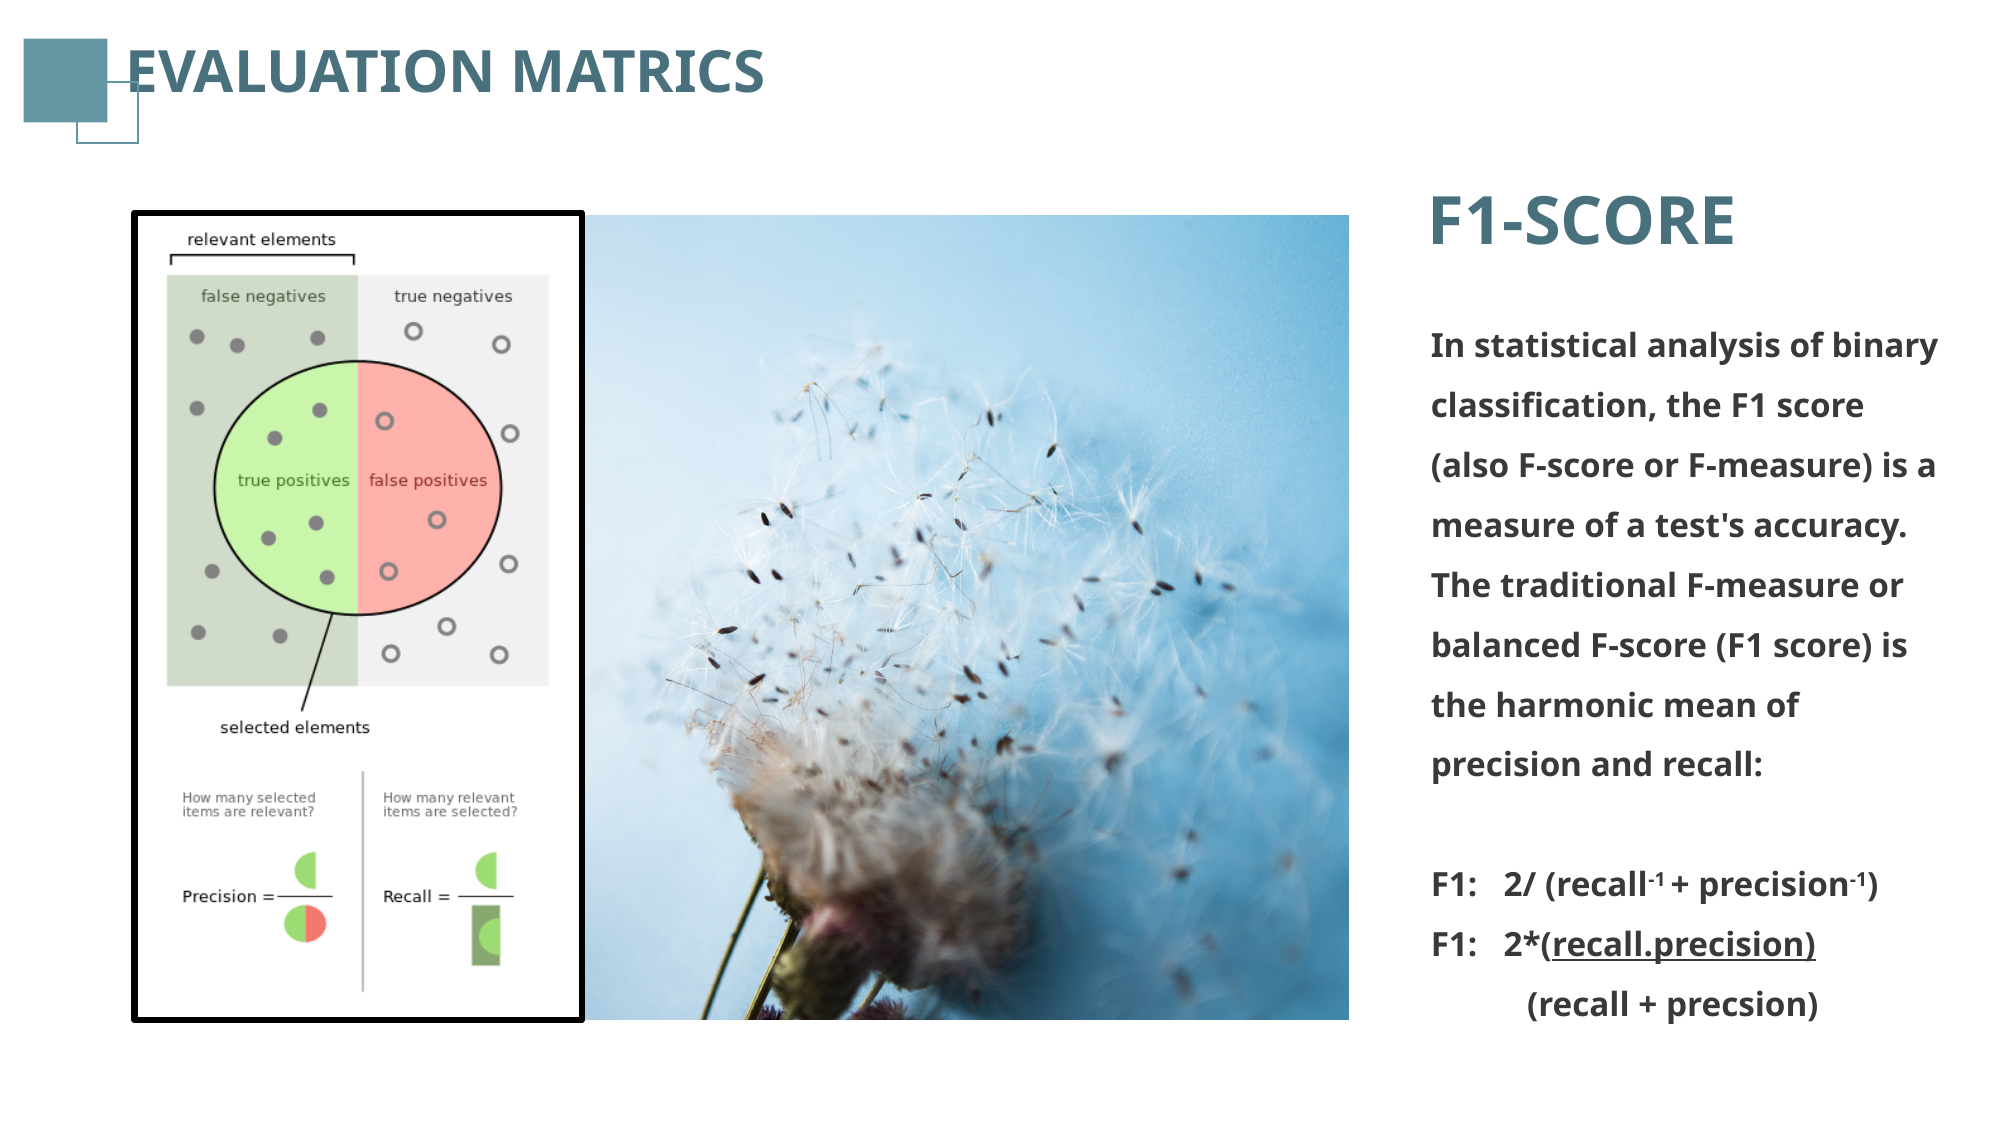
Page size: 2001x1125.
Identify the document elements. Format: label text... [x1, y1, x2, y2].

picture [578, 215, 1349, 1020]
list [137, 215, 579, 1017]
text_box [23, 38, 138, 143]
text_box EVALUATION MATRICS [111, 26, 781, 112]
text_box F1-SCORE [1413, 170, 1752, 265]
text_box In statistical analysis of binary classification, the F1 score (also F-score or F-measure) is a measure of a test's accuracy. The traditional F-measure or balanced F-score (F1 score) is the harmonic mean of precision and recall: F1: 2/ (recall-1 + precision-1) F1: 2*(recall.precision) (recall + precsion) [1416, 297, 1962, 1031]
